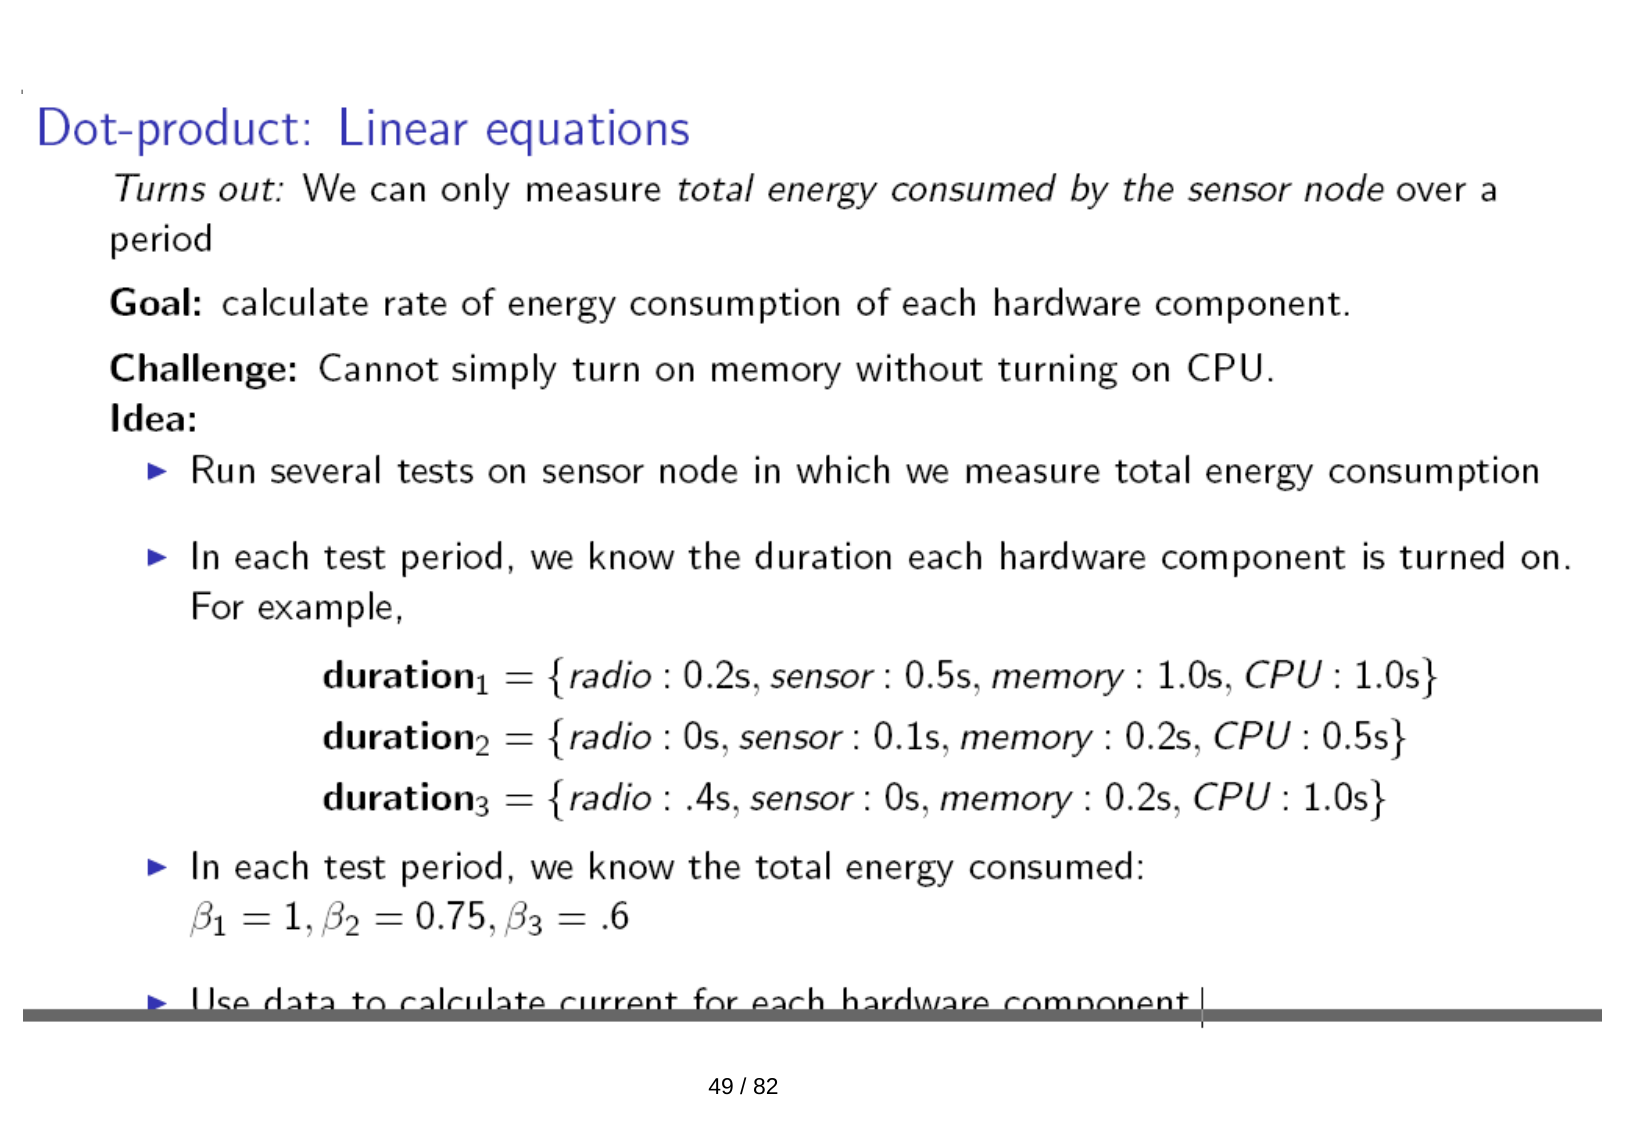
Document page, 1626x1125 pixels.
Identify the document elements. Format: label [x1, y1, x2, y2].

picture [23, 89, 1602, 1036]
